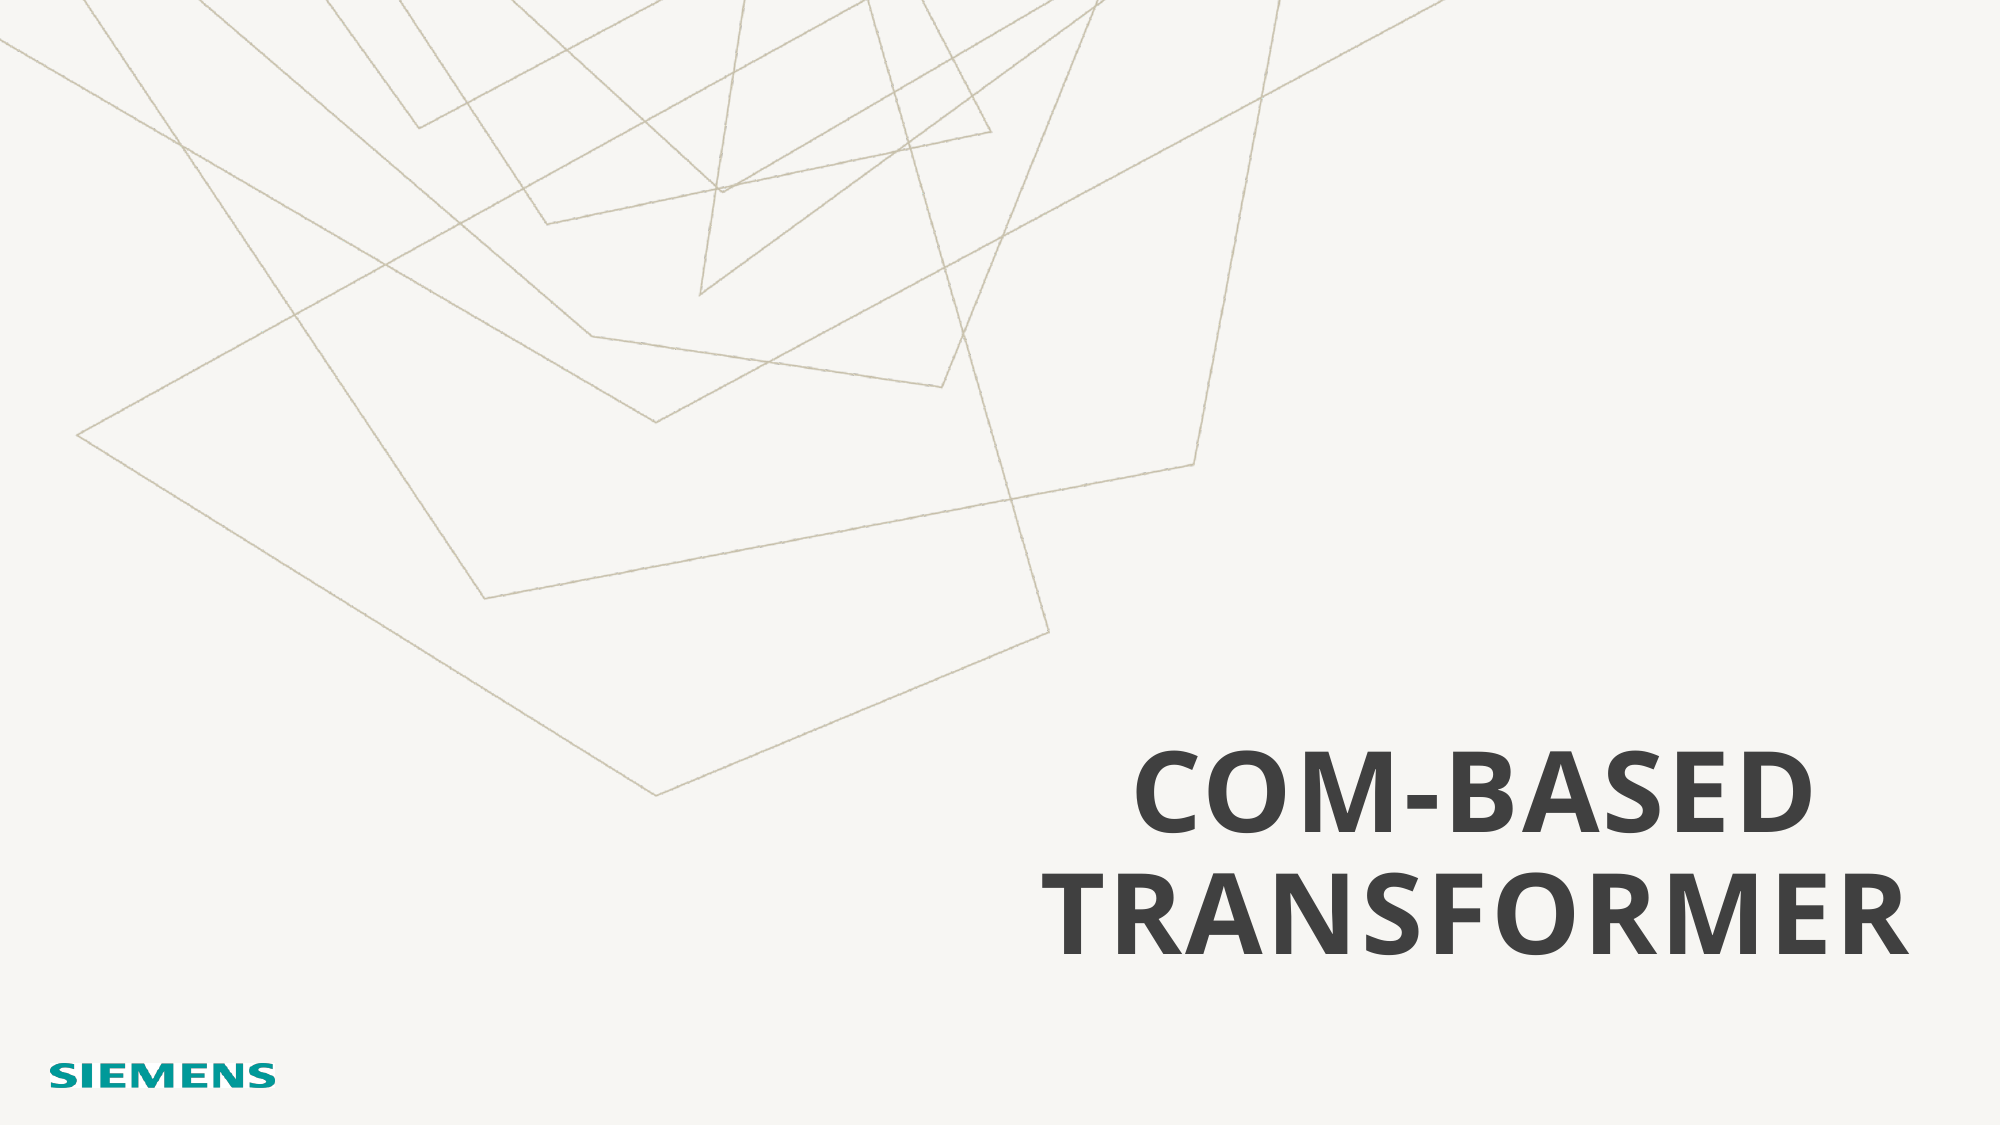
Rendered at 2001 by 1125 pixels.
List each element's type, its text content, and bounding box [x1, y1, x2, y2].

picture [50, 1063, 275, 1088]
picture [0, 0, 1557, 830]
text_box COM-Based Transformer [951, 730, 2000, 987]
